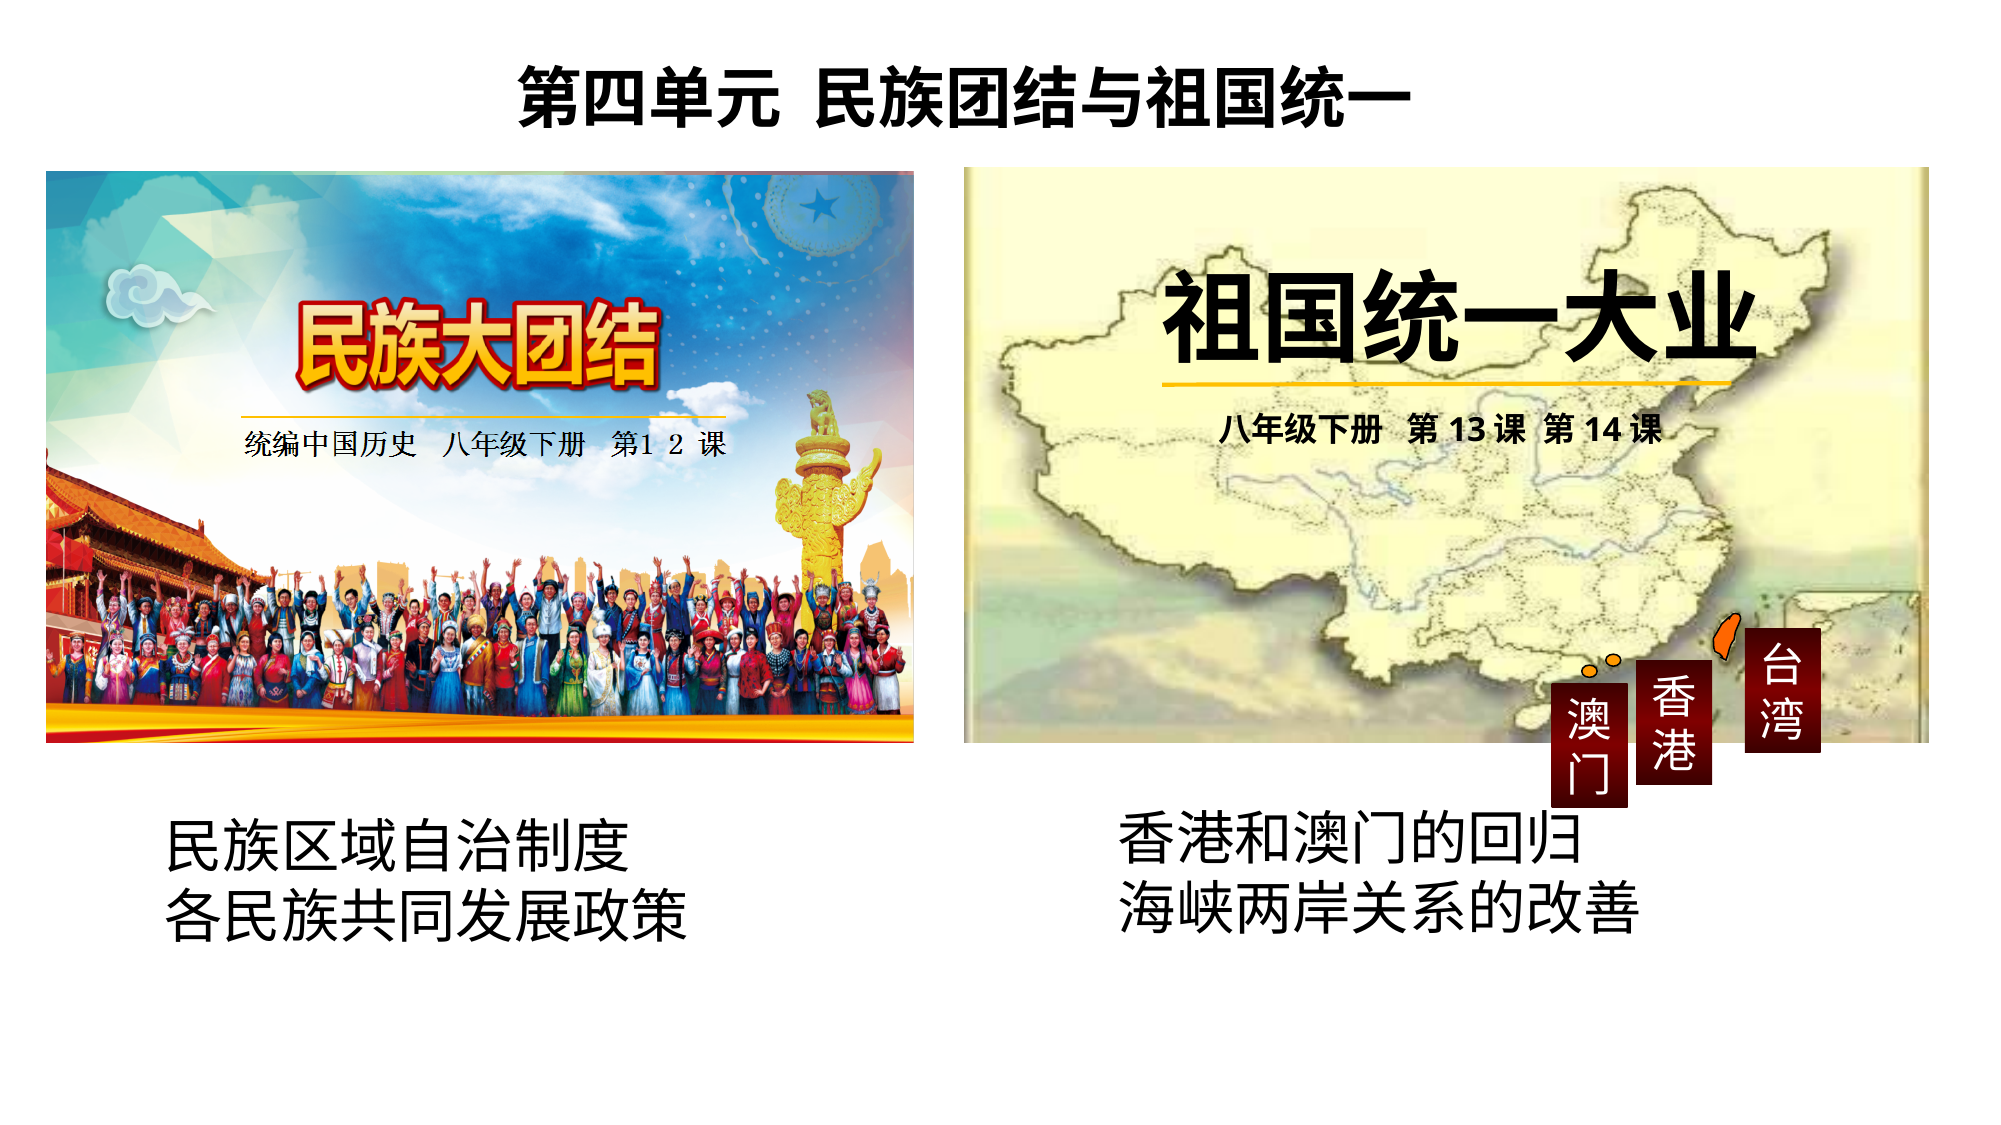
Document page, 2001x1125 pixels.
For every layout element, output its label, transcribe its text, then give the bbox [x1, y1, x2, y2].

text_box 第四单元 民族团结与祖国统一 [500, 48, 1470, 143]
text_box 香港和澳门的回归 海峡两岸关系的改善 [1103, 809, 1826, 949]
picture [46, 171, 914, 743]
text_box 民族区域自治制度 各民族共同发展政策 [149, 801, 873, 957]
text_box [964, 167, 1929, 809]
